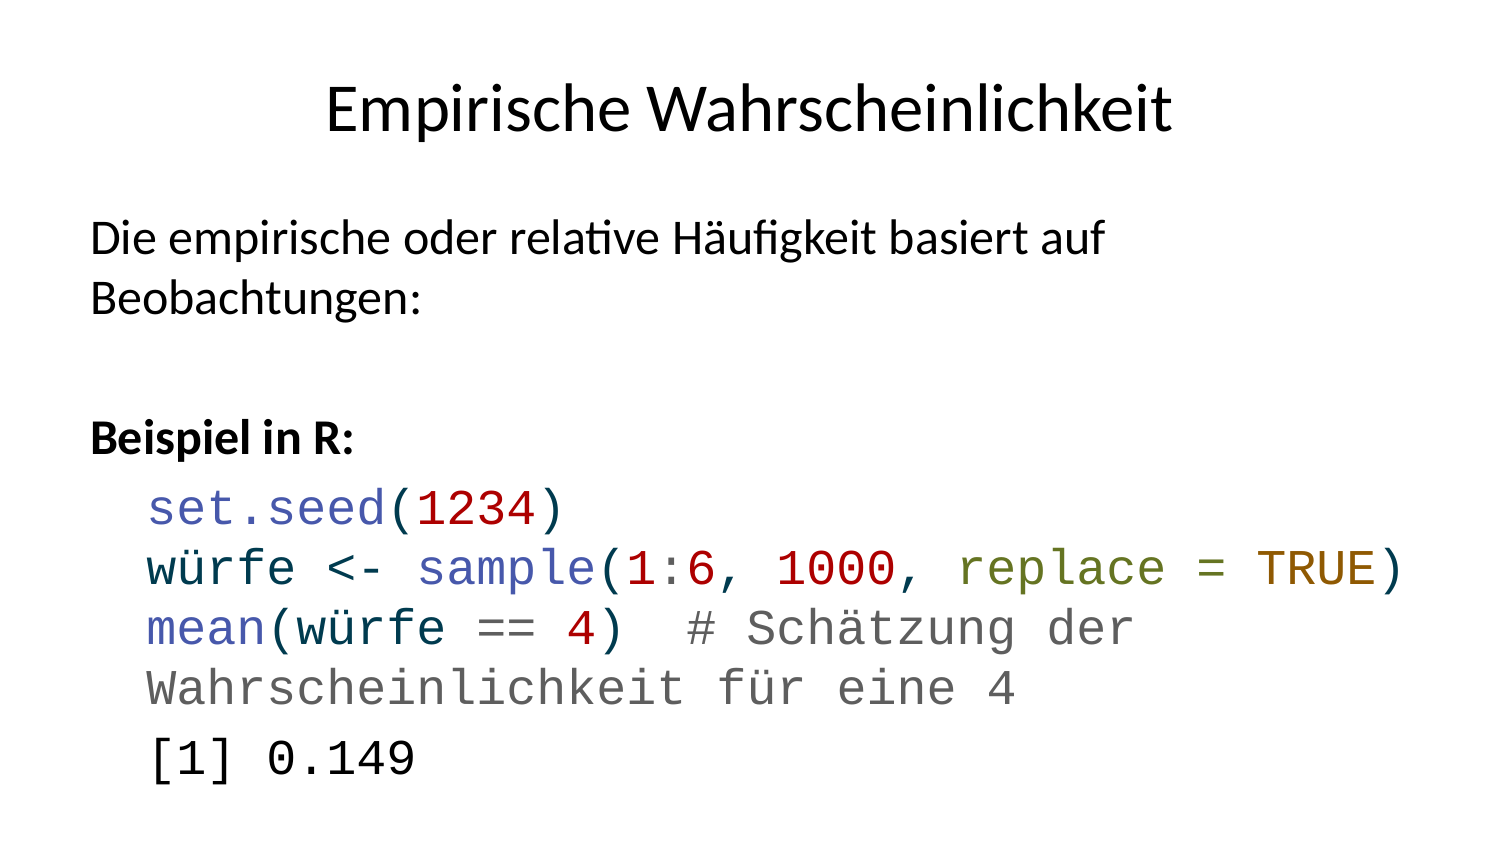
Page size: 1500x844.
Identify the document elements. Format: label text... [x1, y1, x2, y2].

title Empirische Wahrscheinlichkeit [75, 33, 1425, 175]
list Die empirische oder relative Häufigkeit basiert auf Beobachtungen: Beispiel in R: set.seed(1234) würfe <- sample(1:6, 1000, replace = TRUE) mean(würfe == 4) # Schätzung der Wahrscheinlichkeit für eine 4 [1] 0.149 [75, 196, 1425, 754]
